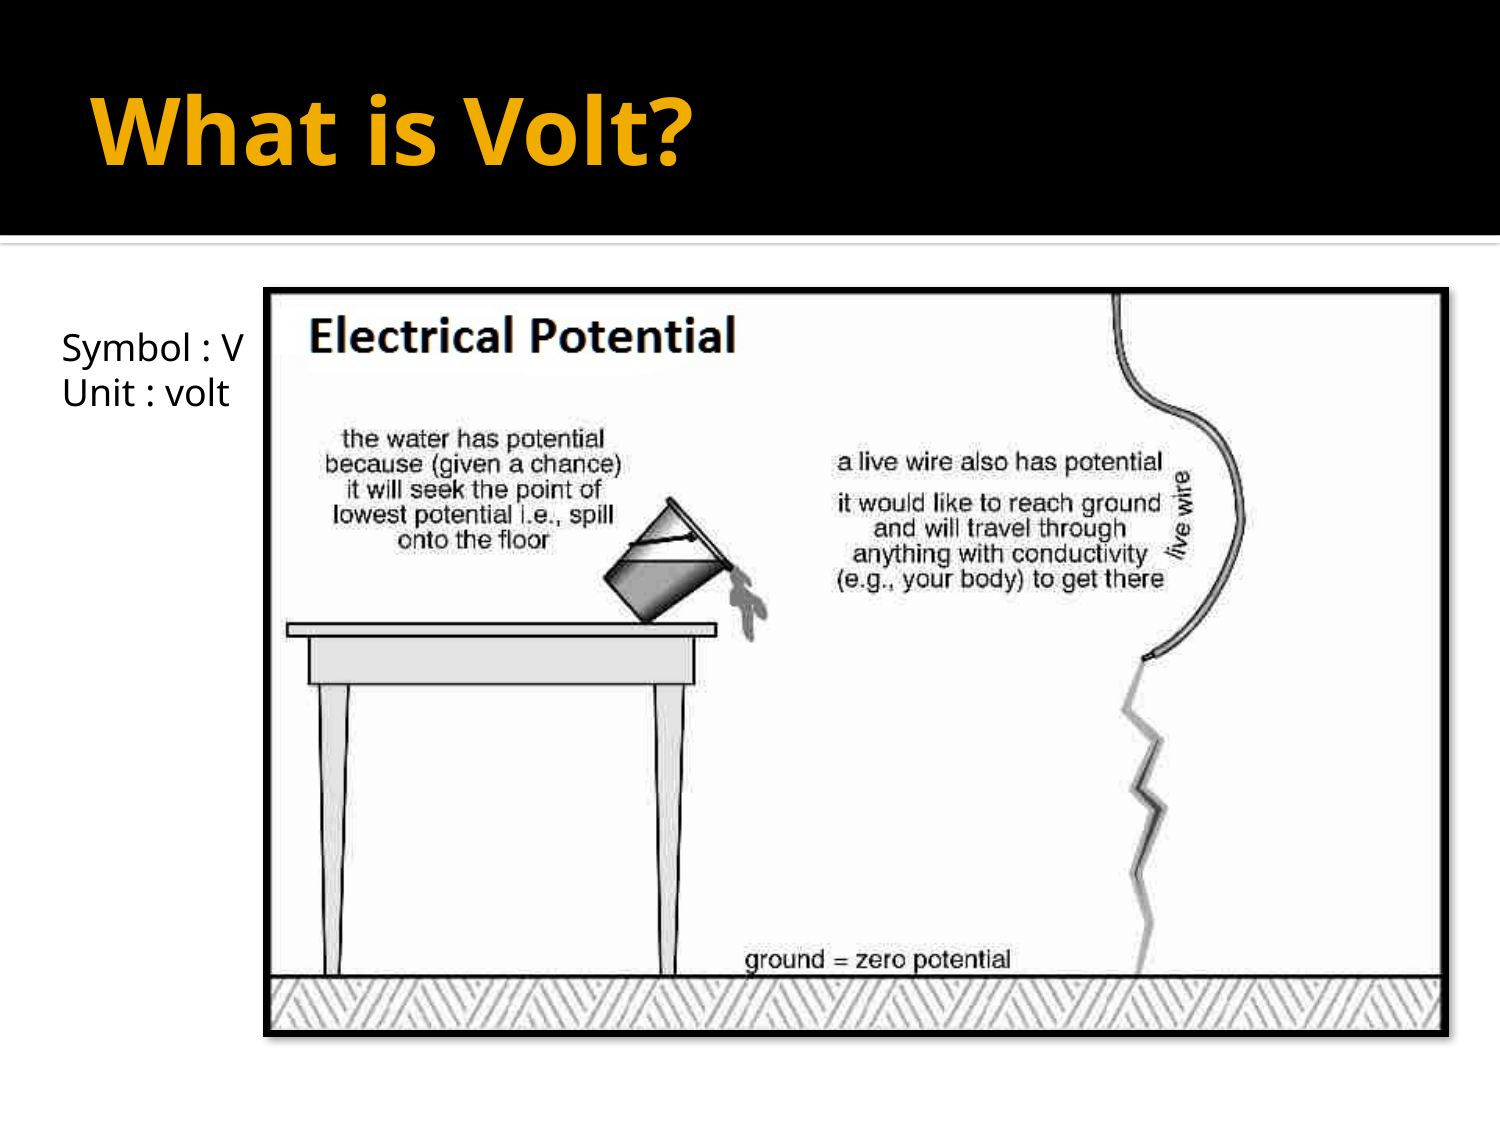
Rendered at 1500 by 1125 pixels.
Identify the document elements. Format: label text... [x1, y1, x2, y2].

title What is Volt? [75, 25, 1425, 231]
text_box Symbol : V Unit : volt [46, 316, 263, 422]
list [269, 292, 1443, 1031]
